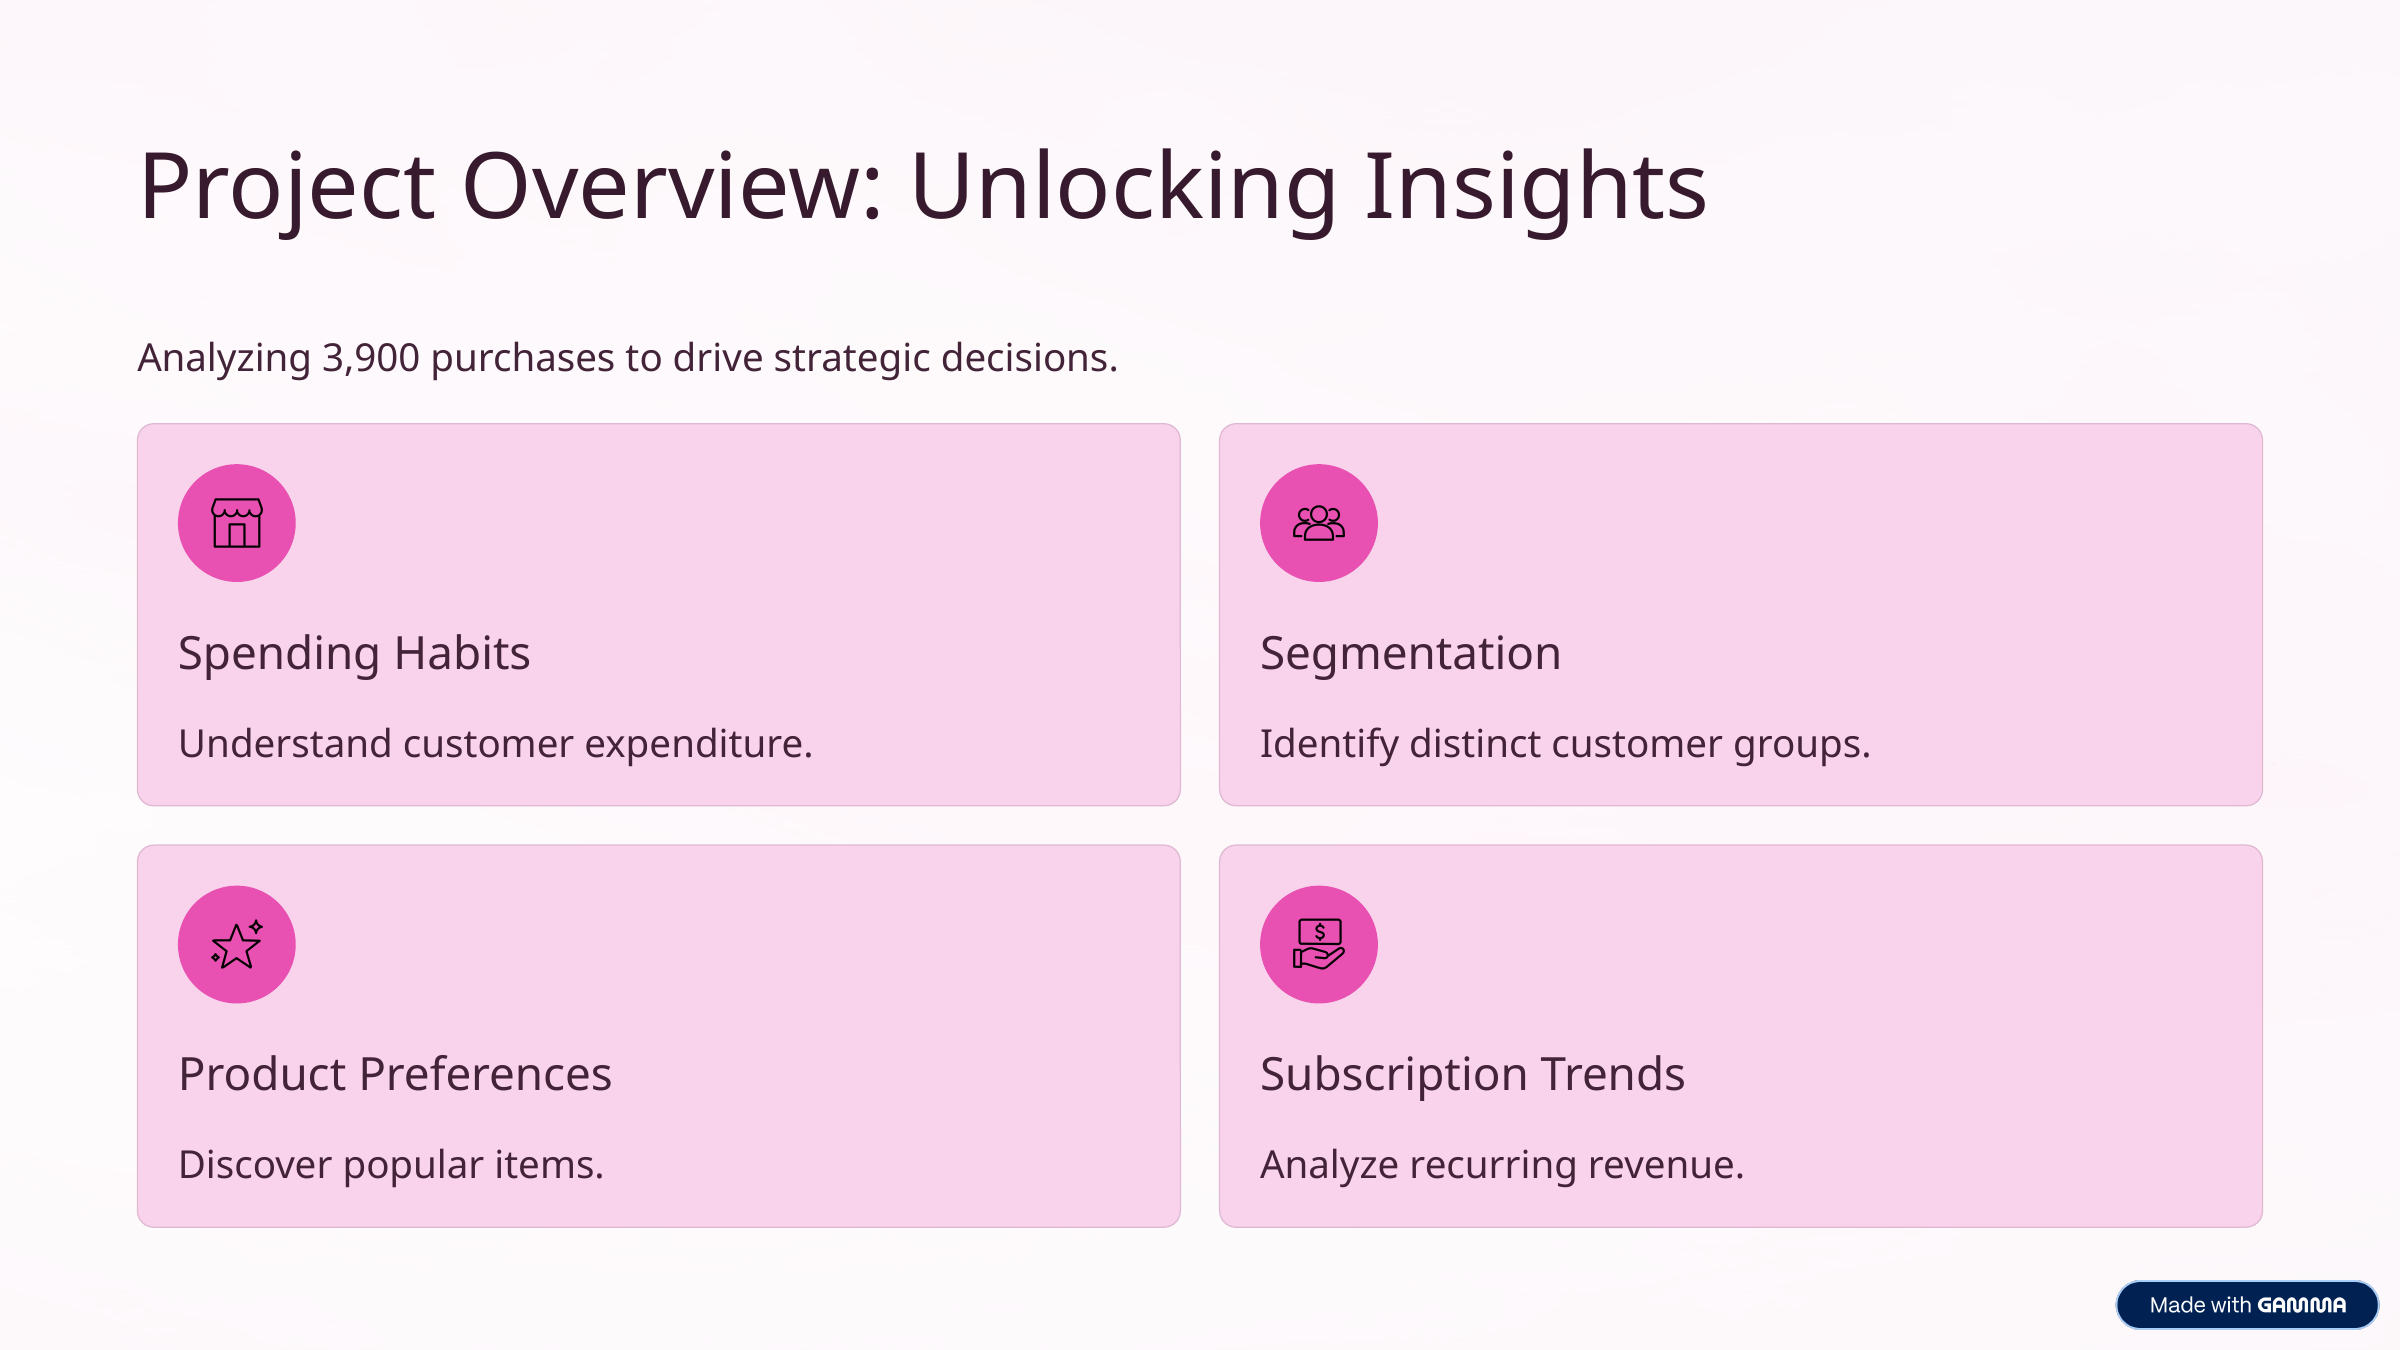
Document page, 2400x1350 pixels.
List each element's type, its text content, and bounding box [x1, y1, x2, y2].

text_box [1260, 464, 1378, 582]
text_box [1219, 423, 2263, 806]
text_box [1260, 885, 1378, 1004]
text_box Understand customer expenditure. [177, 702, 1140, 766]
text_box [177, 885, 296, 1004]
text_box Project Overview: Unlocking Insights [137, 122, 1853, 239]
text_box Segmentation [1260, 621, 1723, 679]
text_box [137, 845, 1181, 1228]
text_box [177, 464, 296, 582]
text_box [137, 423, 1181, 806]
text_box Discover popular items. [177, 1123, 1140, 1187]
text_box Spending Habits [177, 621, 640, 679]
picture [2106, 1271, 2389, 1339]
picture [210, 496, 264, 550]
picture [1292, 496, 1346, 550]
picture [210, 917, 264, 971]
text_box Identify distinct customer groups. [1260, 702, 2223, 766]
text_box Subscription Trends [1260, 1042, 1729, 1101]
text_box Product Preferences [177, 1042, 647, 1101]
picture [1292, 917, 1346, 971]
text_box Analyzing 3,900 purchases to drive strategic decisions. [137, 316, 2263, 380]
text_box [1219, 845, 2263, 1228]
text_box Analyze recurring revenue. [1260, 1123, 2223, 1187]
